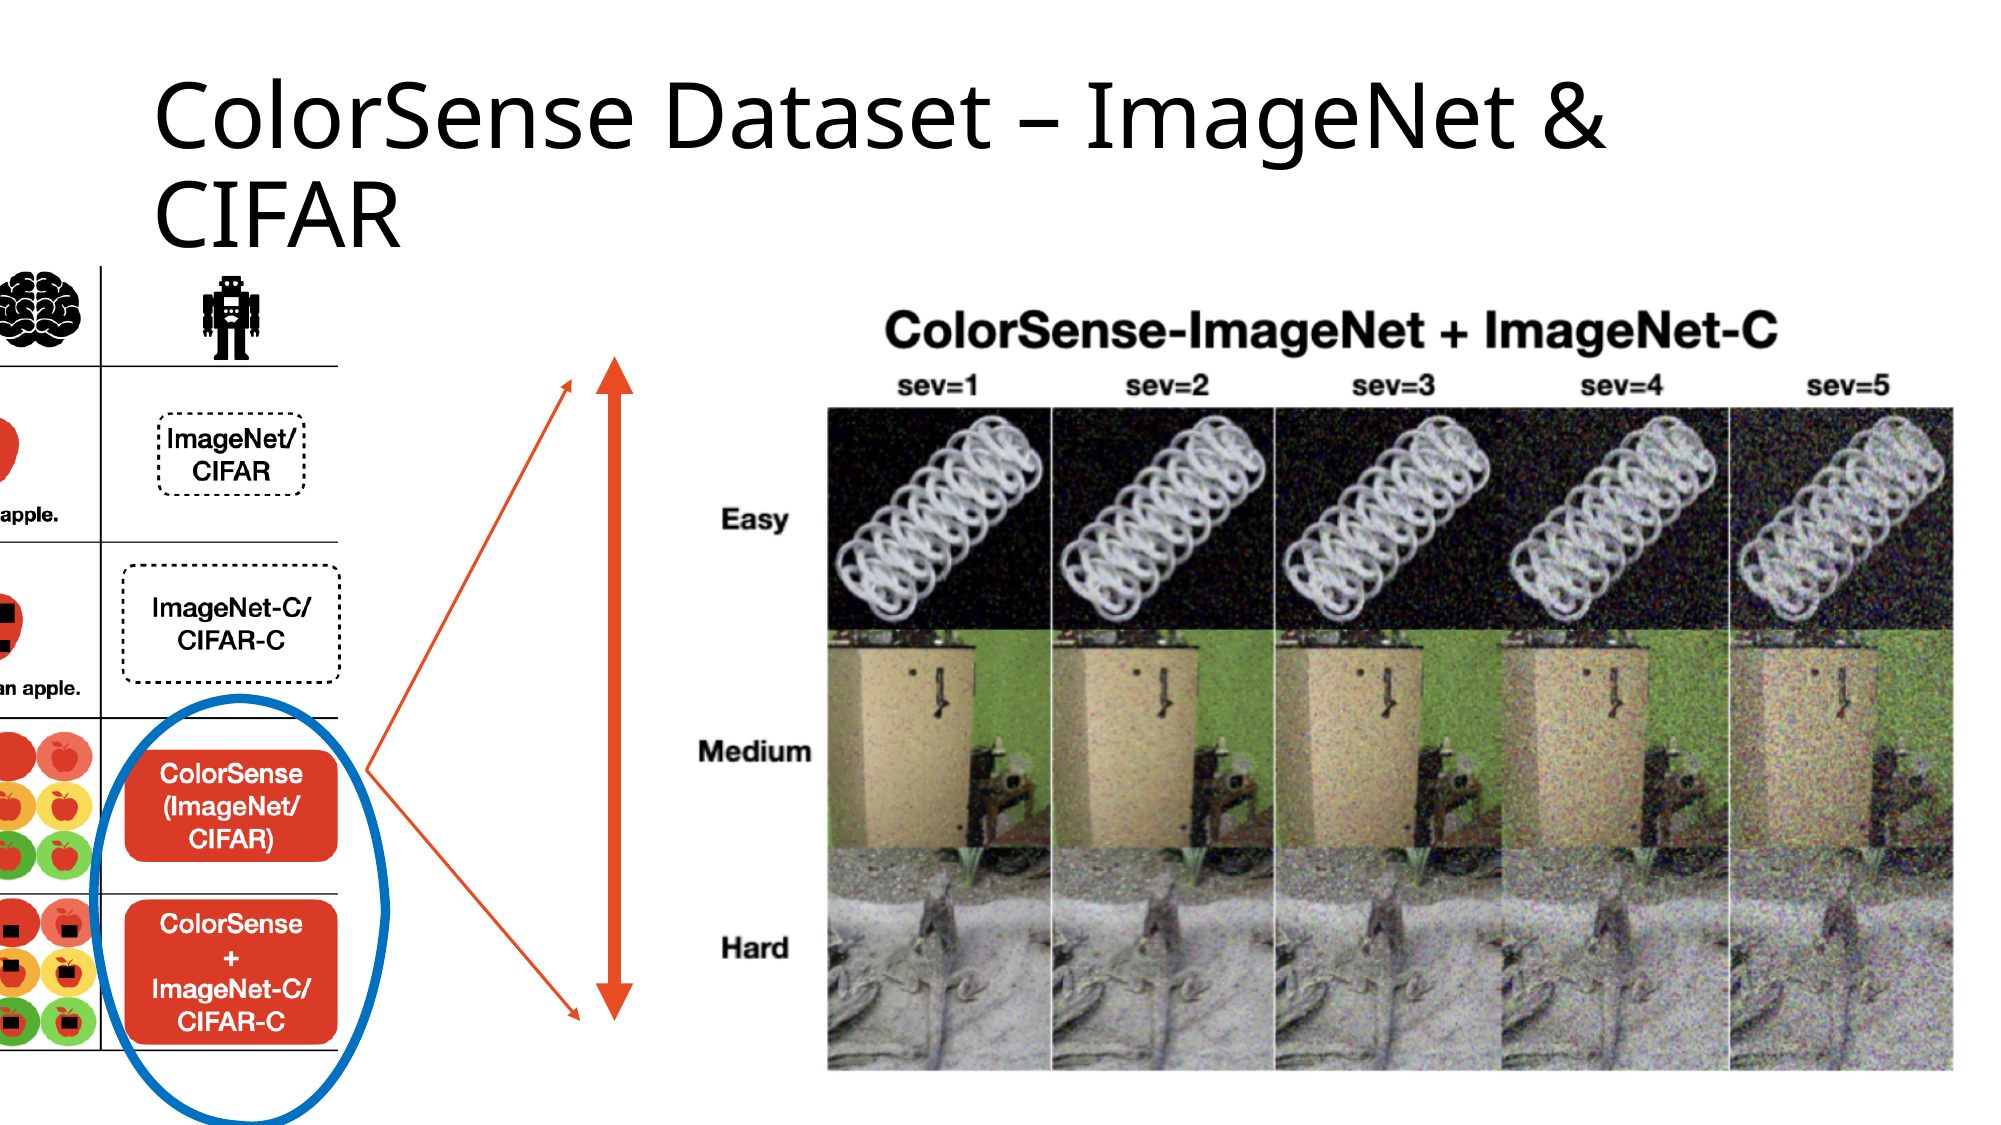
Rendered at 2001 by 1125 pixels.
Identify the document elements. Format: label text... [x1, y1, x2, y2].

text_box [130, 755, 365, 1125]
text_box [365, 769, 581, 1022]
picture [688, 295, 1966, 1082]
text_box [366, 378, 573, 769]
title ColorSense Dataset – ImageNet & CIFAR [137, 59, 1863, 278]
picture [0, 266, 344, 1056]
